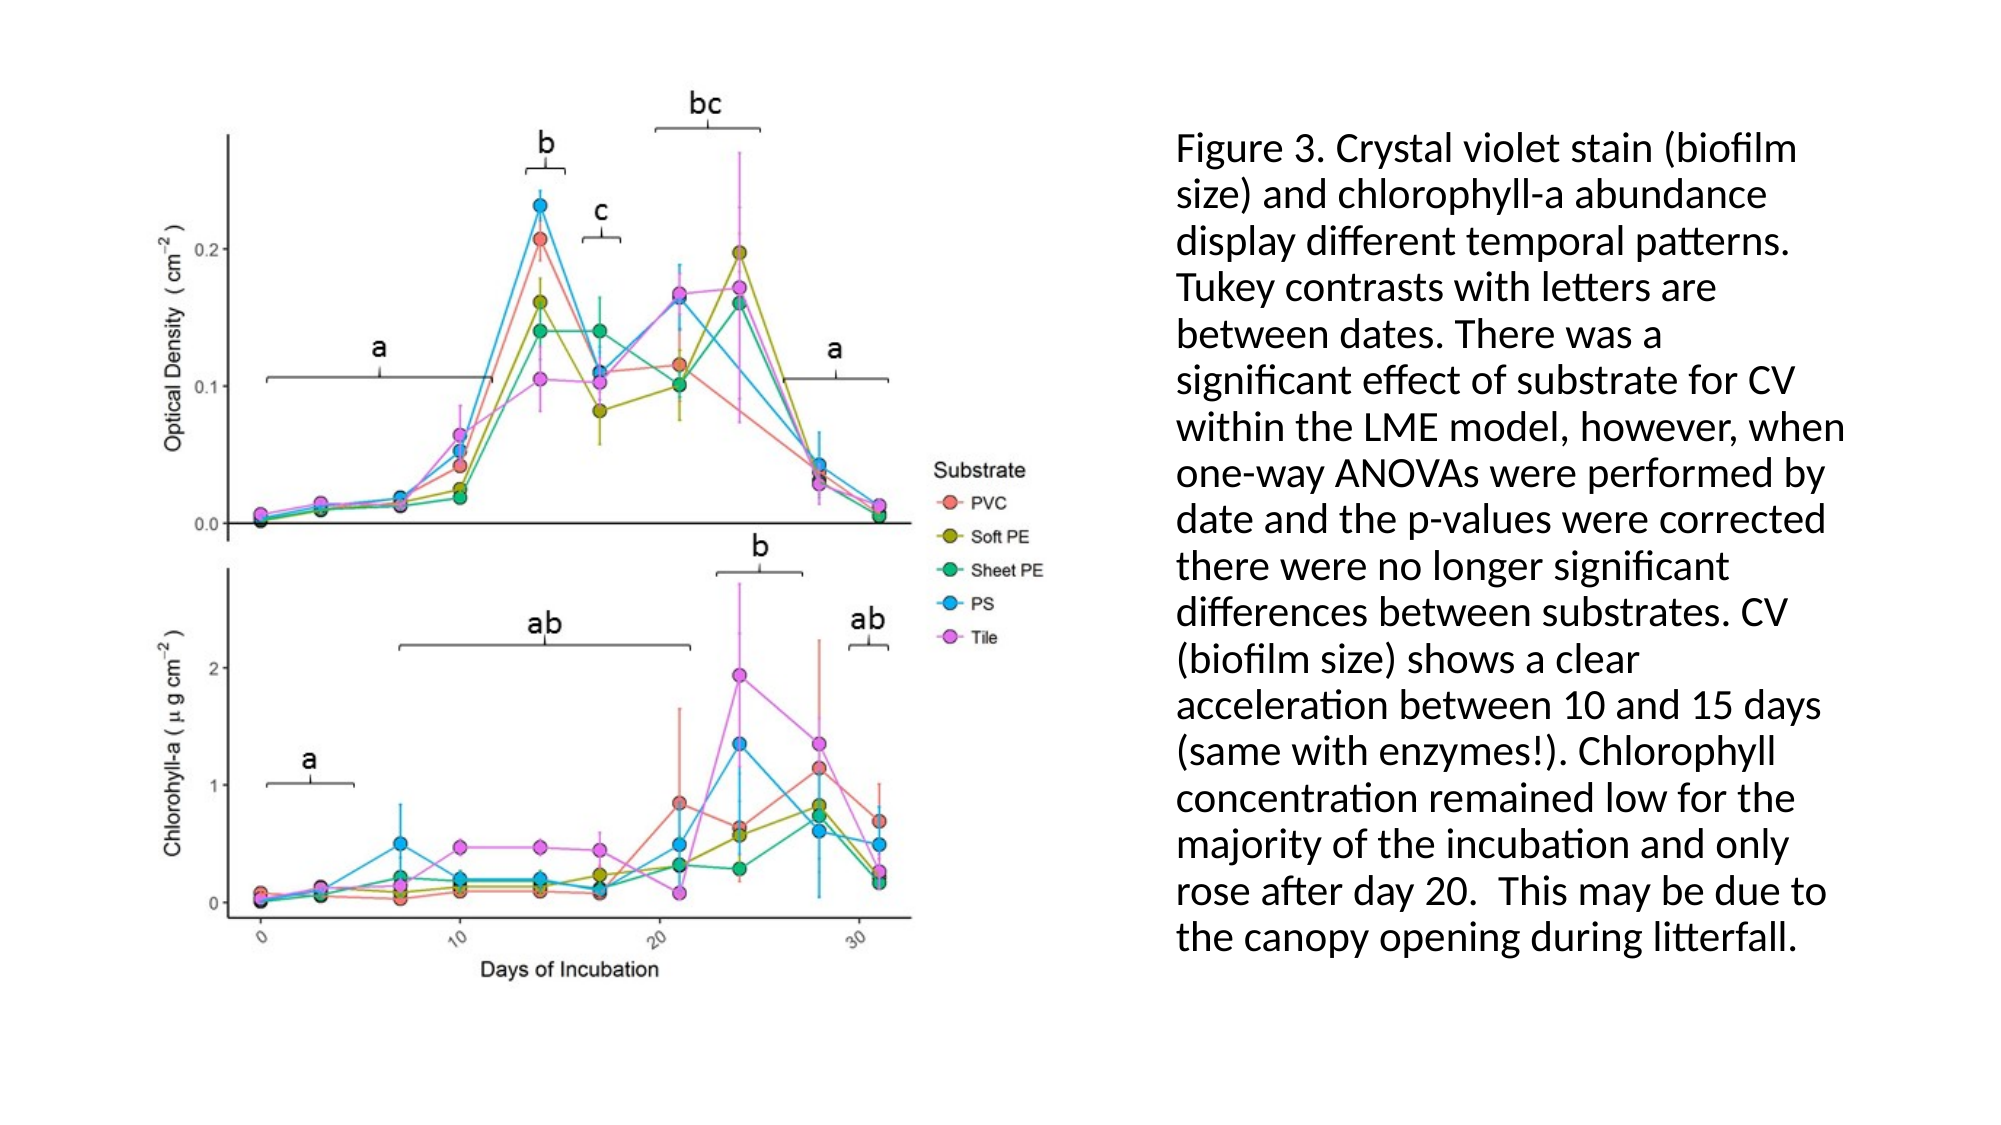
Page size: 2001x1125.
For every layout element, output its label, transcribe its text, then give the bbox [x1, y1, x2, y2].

list Figure 3. Crystal violet stain (biofilm size) and chlorophyll-a abundance display different temporal patterns. Tukey contrasts with letters are between dates. There was a significant effect of substrate for CV within the LME model, however, when one-way ANOVAs were performed by date and the p-values were corrected there were no longer significant differences between substrates. CV (biofilm size) shows a clear acceleration between 10 and 15 days (same with enzymes!). Chlorophyll concentration remained low for the majority of the incubation and only rose after day 20. This may be due to the canopy opening during litterfall. [1160, 117, 1863, 1014]
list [42, 0, 1160, 1117]
